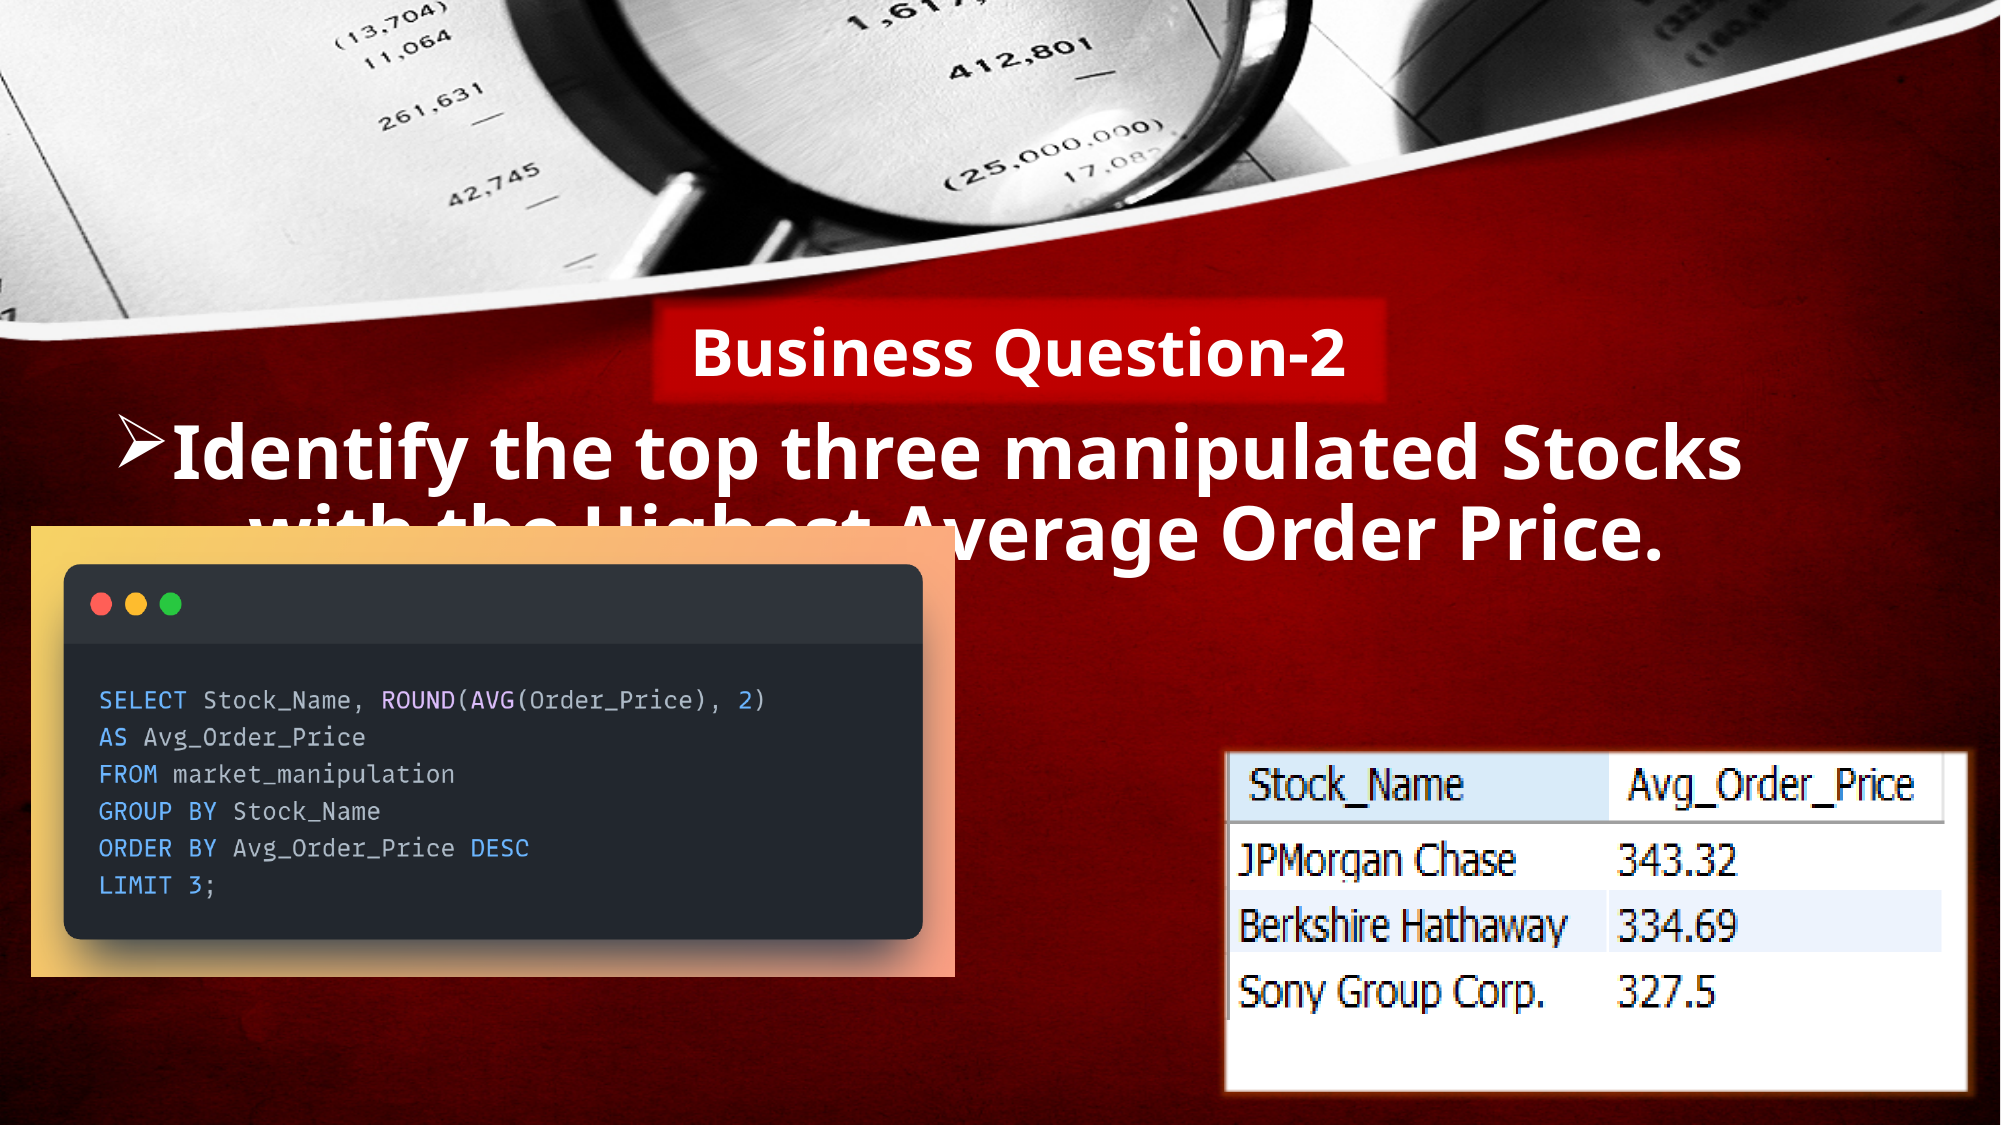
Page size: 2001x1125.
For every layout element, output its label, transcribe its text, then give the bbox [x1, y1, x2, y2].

text_box Business Question-2 [668, 313, 1370, 388]
picture [0, 0, 2001, 1125]
list Identify the top three manipulated Stocks with the Highest Average Order Price. [19, 407, 1839, 502]
